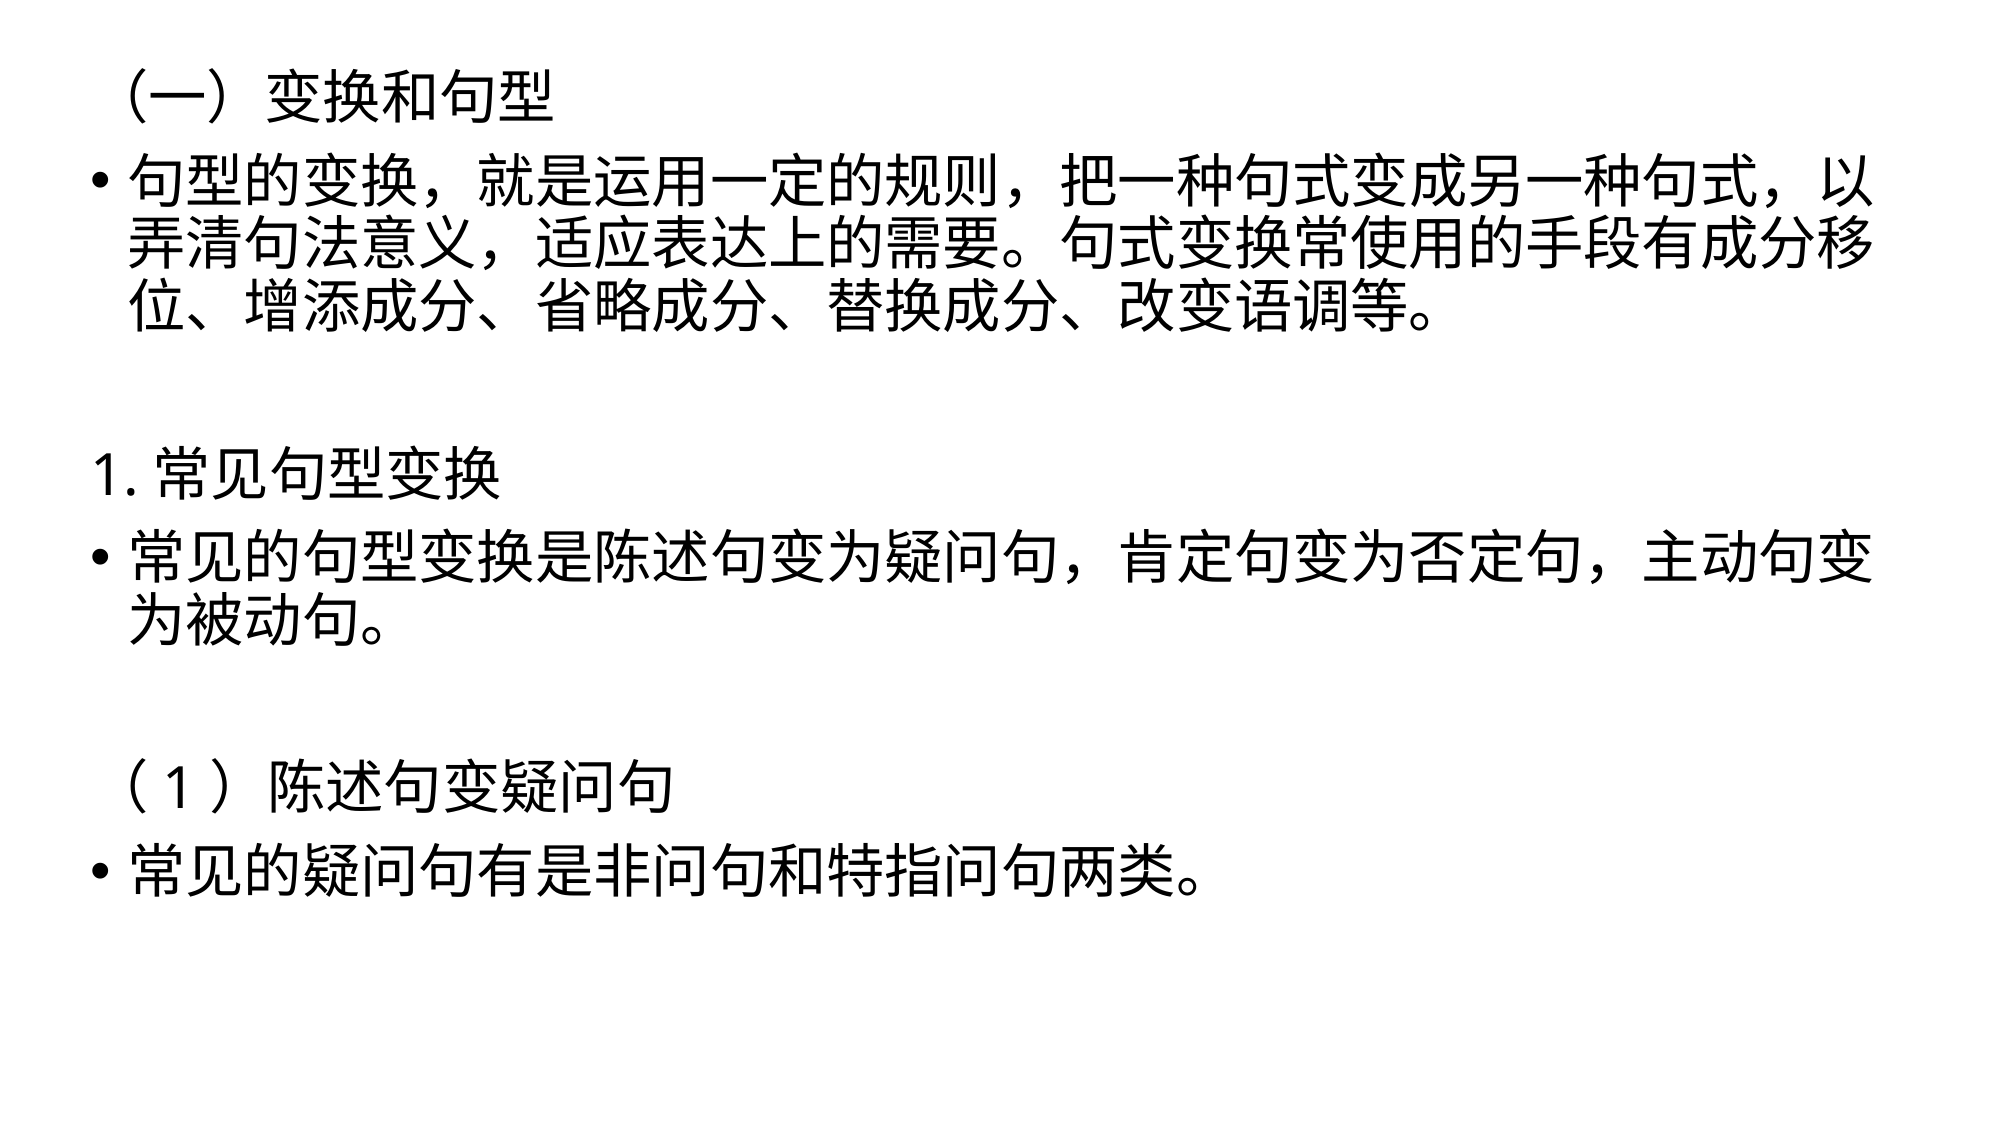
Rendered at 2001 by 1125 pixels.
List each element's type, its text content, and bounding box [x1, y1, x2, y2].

list （一）变换和句型 句型的变换，就是运用一定的规则，把一种句式变成另一种句式，以弄清句法意义，适应表达上的需要。句式变换常使用的手段有成分移位、增添成分、省略成分、替换成分、改变语调等。 1.常见句型变换 常见的句型变换是陈述句变为疑问句，肯定句变为否定句，主动句变为被动句。 （1）陈述句变疑问句 常见的疑问句有是非问句和特指问句两类。 [75, 60, 1944, 1058]
